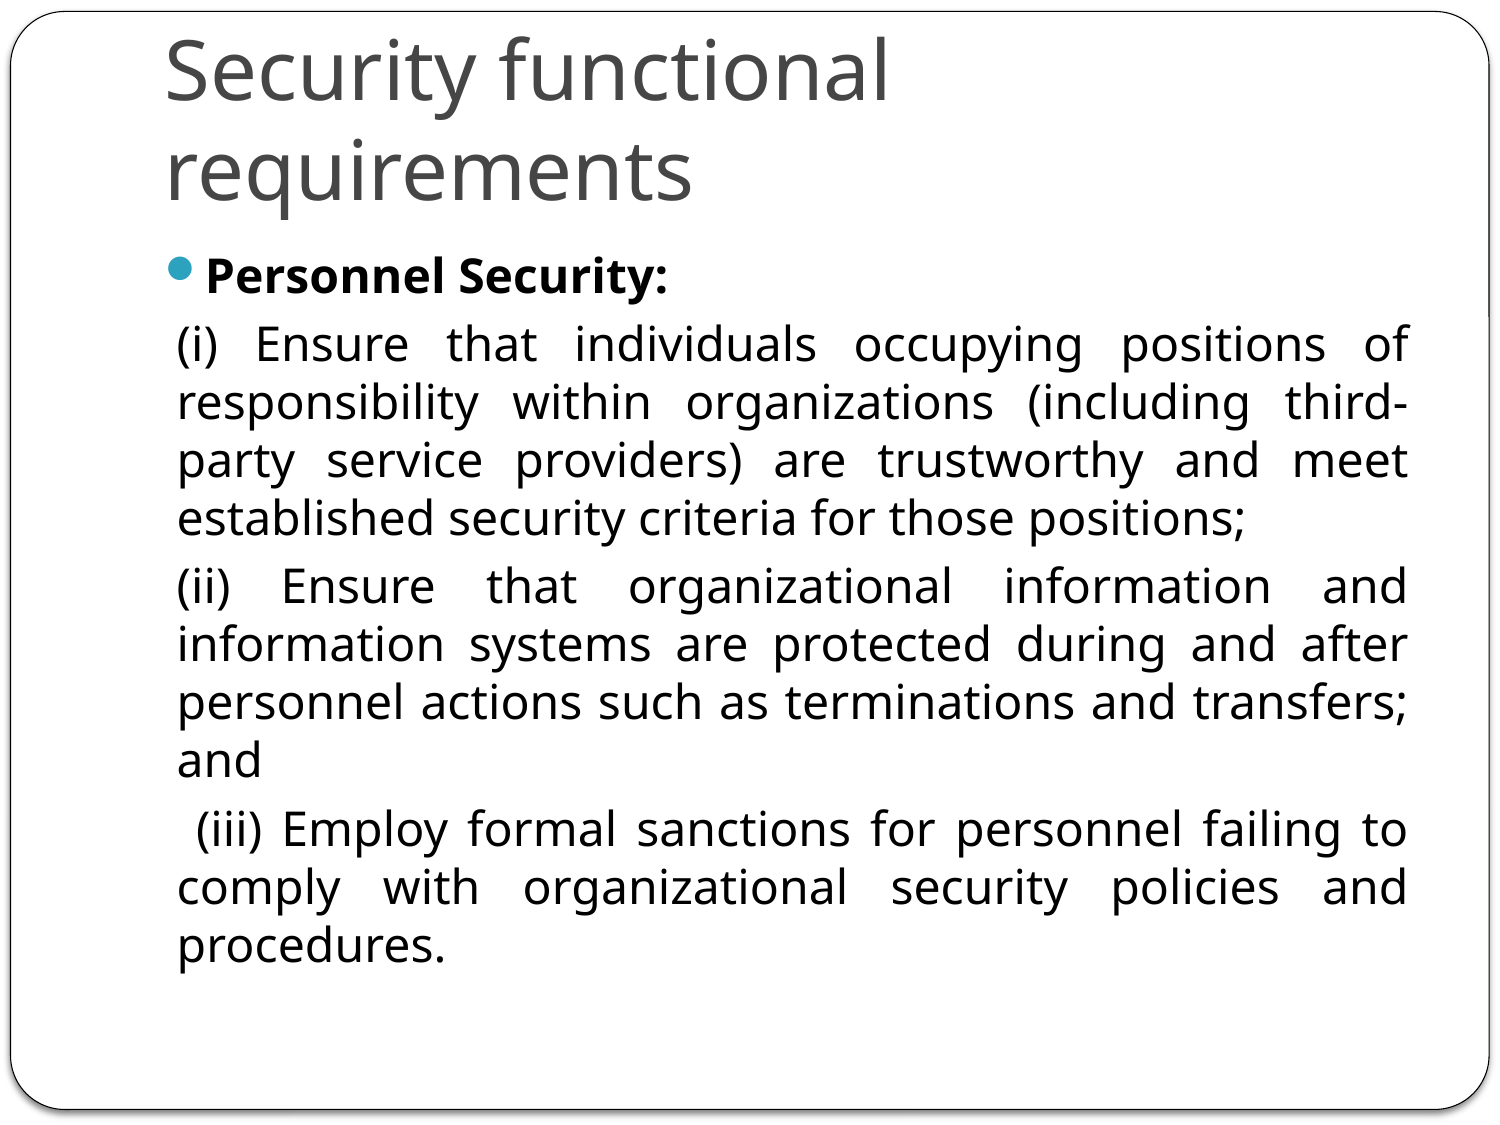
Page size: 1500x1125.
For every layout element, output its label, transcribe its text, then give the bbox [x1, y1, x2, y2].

list Personnel Security: (i) Ensure that individuals occupying positions of responsibility within organizations (including third-party service providers) are trustworthy and meet established security criteria for those positions; (ii) Ensure that organizational information and information systems are protected during and after personnel actions such as terminations and transfers; and (iii) Employ formal sanctions for personnel failing to comply with organizational security policies and procedures. [150, 237, 1425, 988]
title Security functional requirements [150, 45, 1425, 233]
